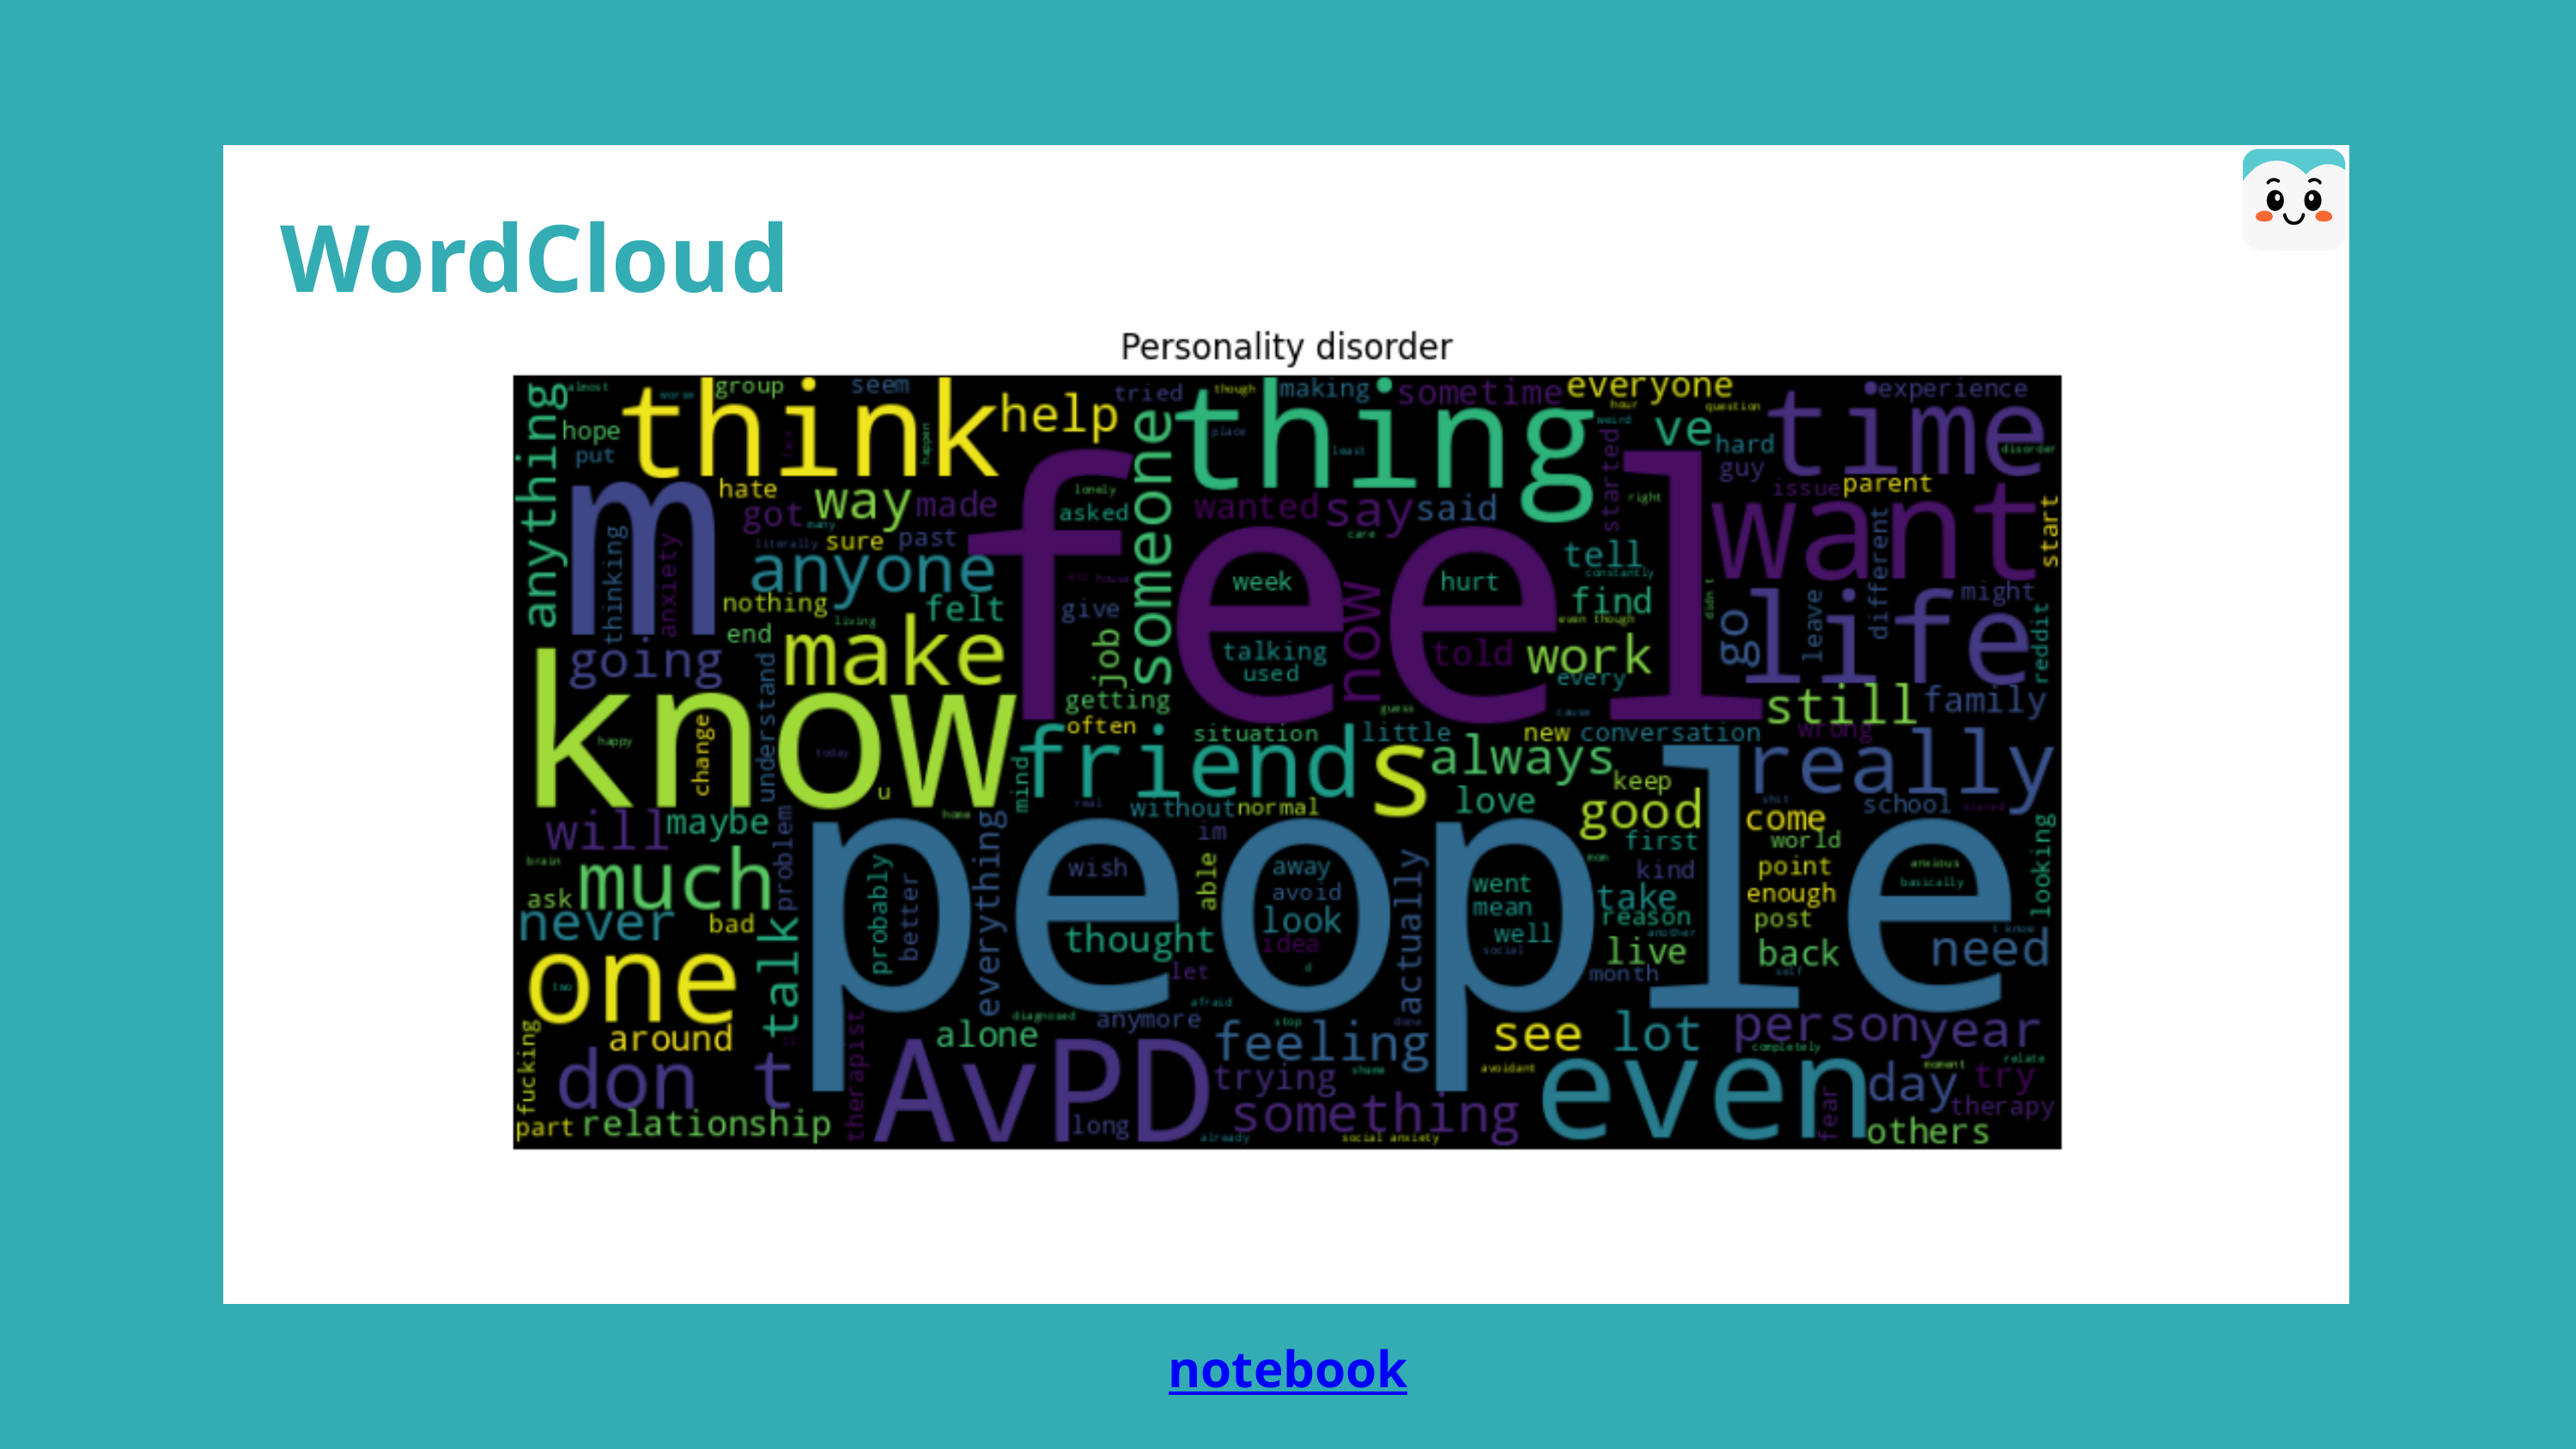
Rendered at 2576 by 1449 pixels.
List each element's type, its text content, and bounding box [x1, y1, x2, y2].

text_box notebook [1164, 1335, 1411, 1406]
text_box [222, 144, 2350, 1304]
